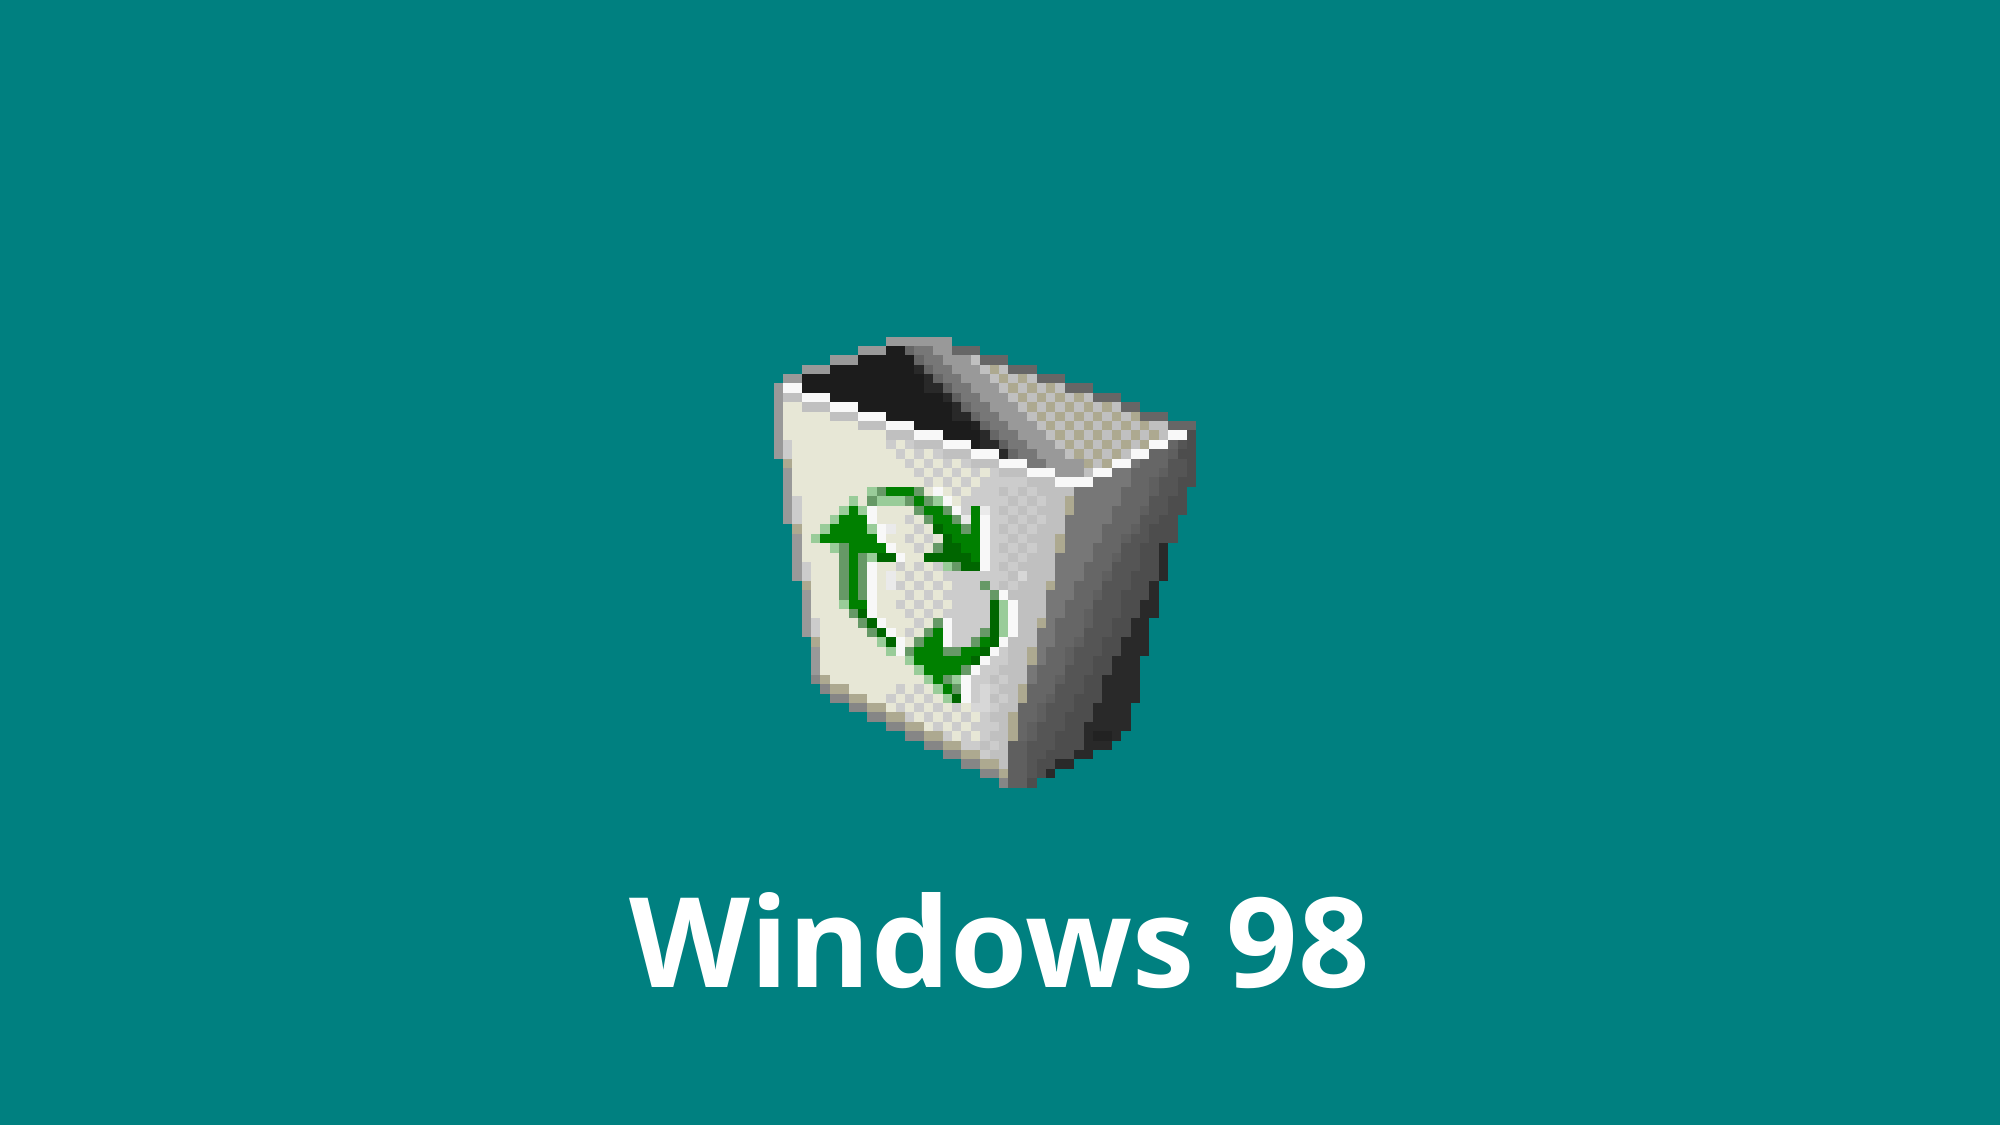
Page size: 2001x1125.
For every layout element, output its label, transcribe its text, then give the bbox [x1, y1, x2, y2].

text_box Windows 98 [615, 854, 1385, 1020]
picture [774, 337, 1225, 788]
